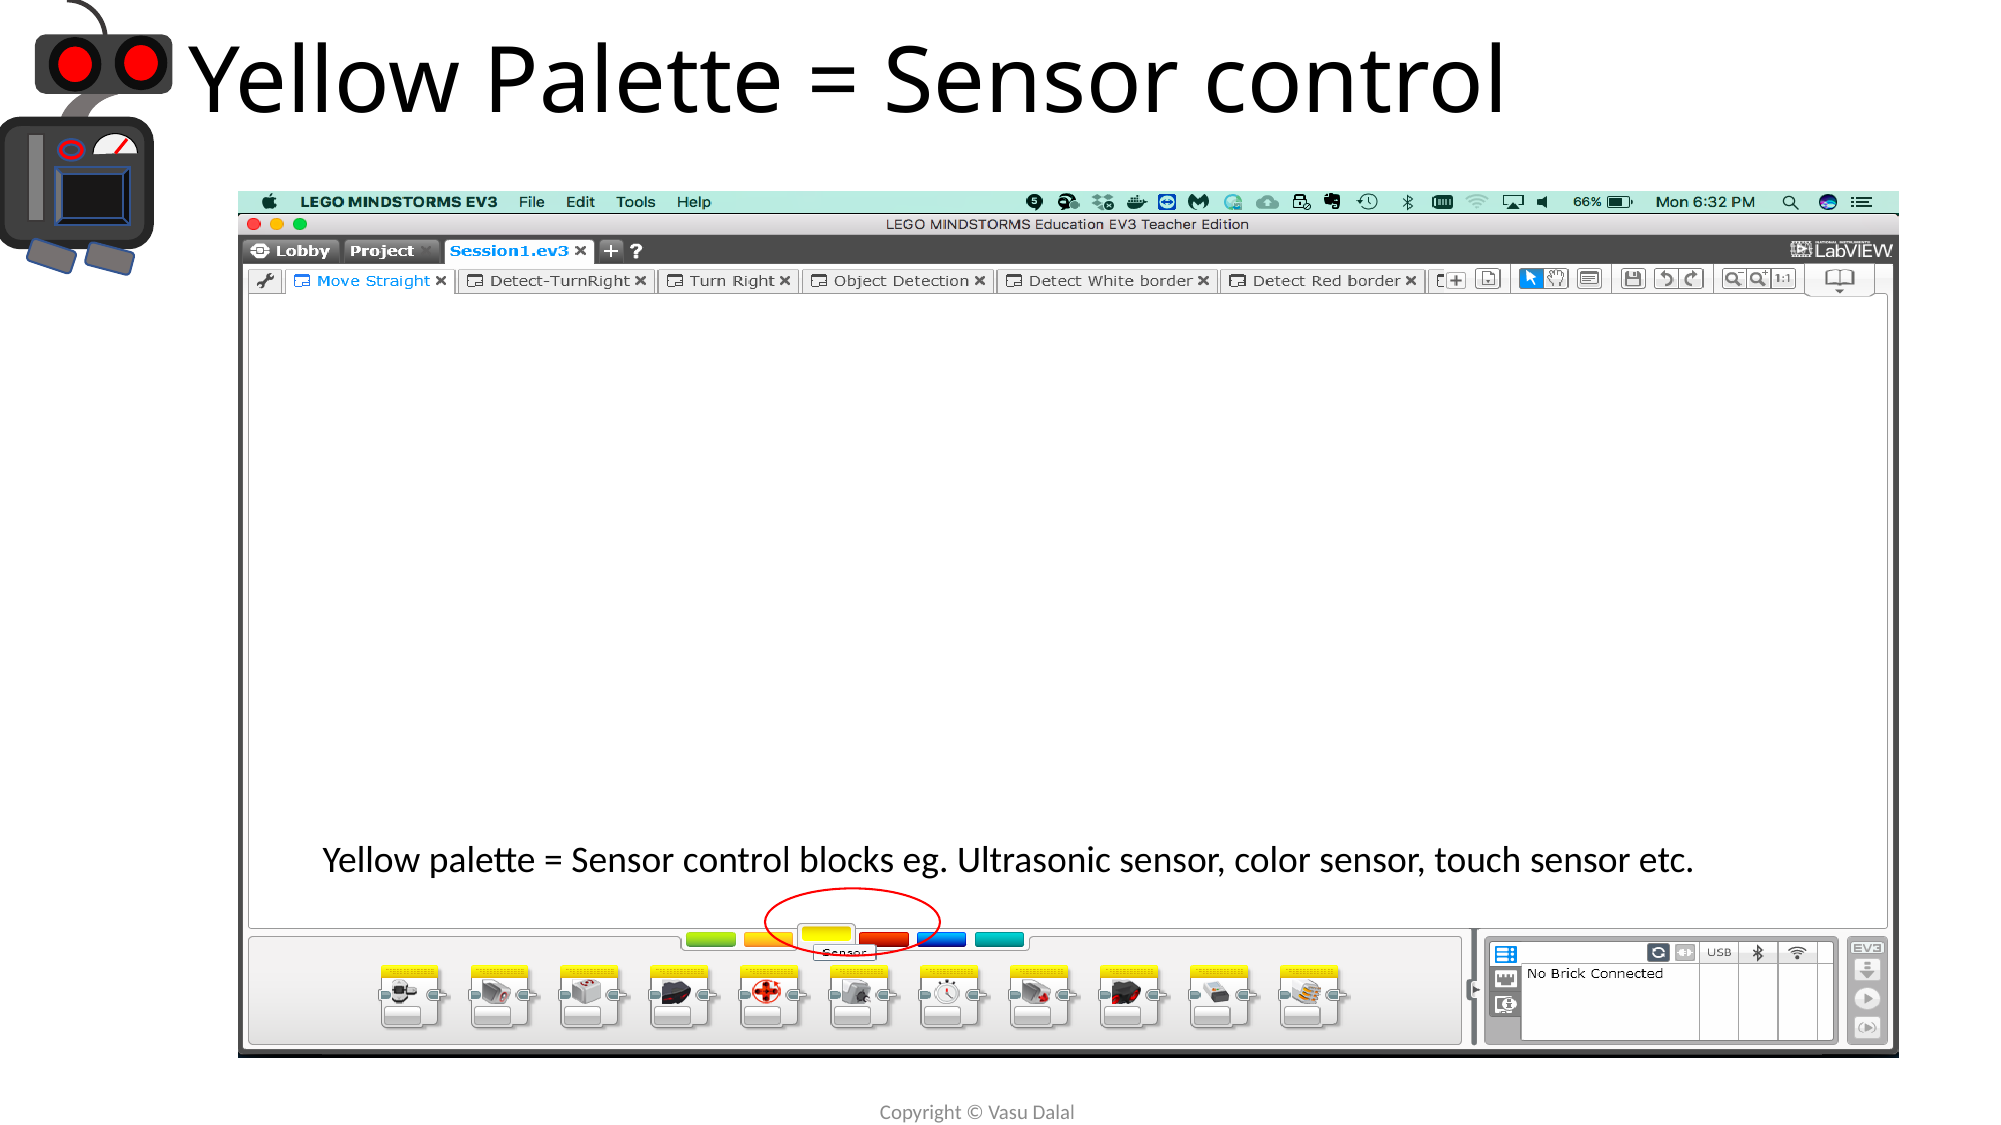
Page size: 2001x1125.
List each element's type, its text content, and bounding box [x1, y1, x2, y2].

title Yellow Palette = Sensor control [173, 0, 1899, 192]
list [238, 191, 1899, 1058]
footer Copyright © Vasu Dalal [676, 1096, 1279, 1125]
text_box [299, 827, 1720, 956]
